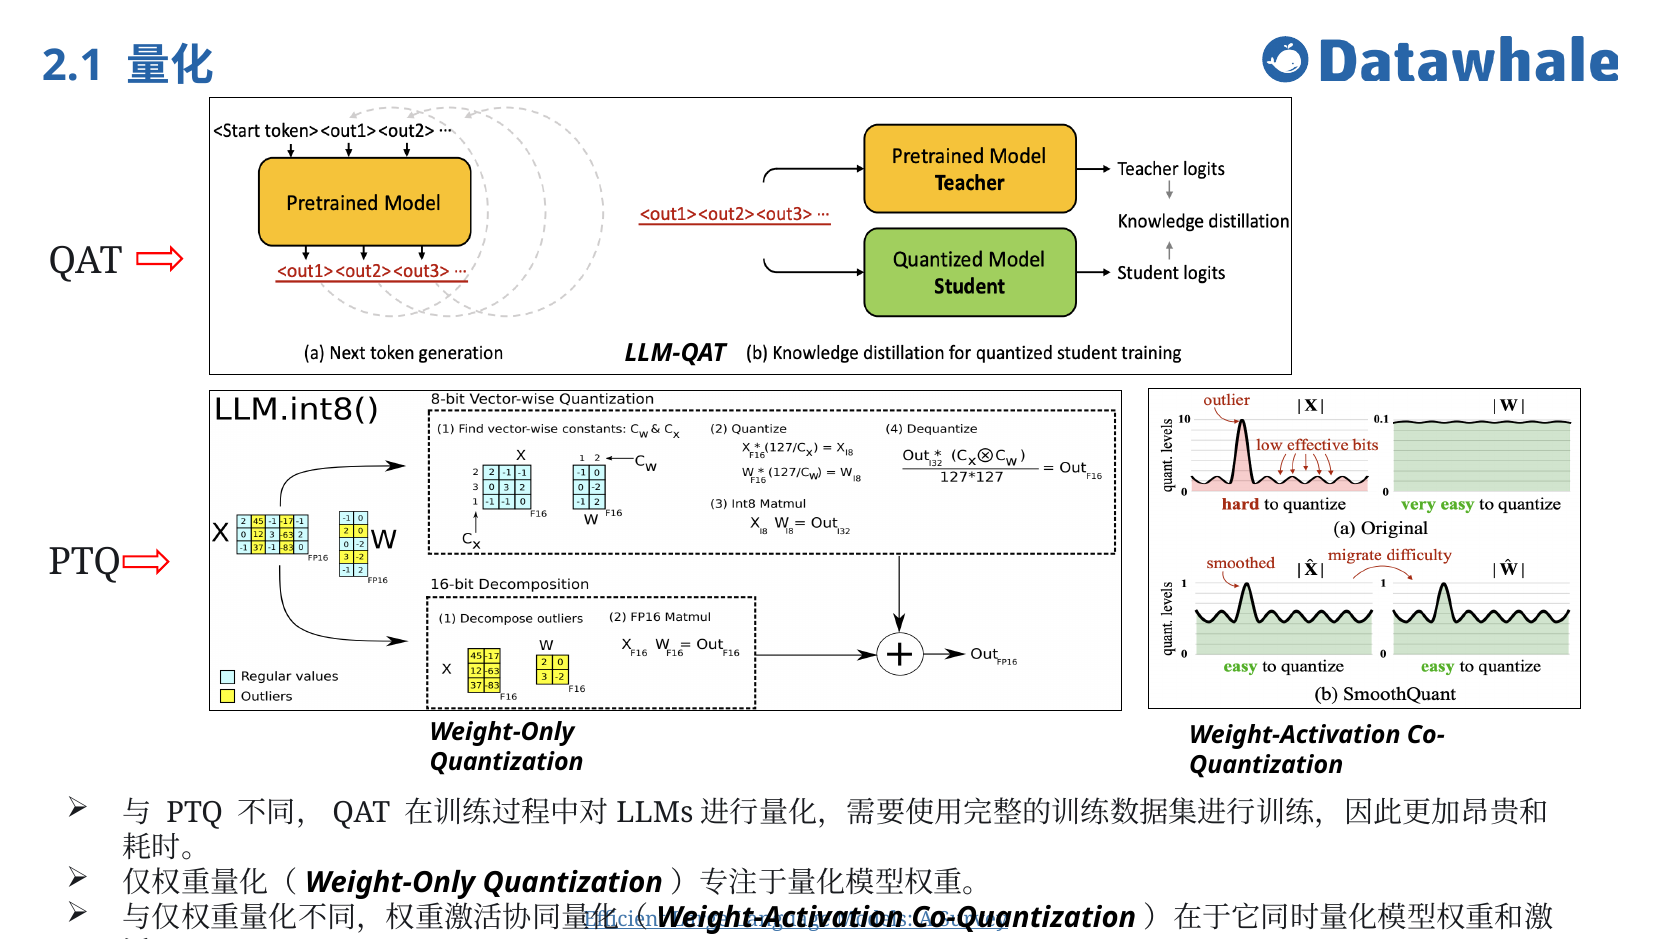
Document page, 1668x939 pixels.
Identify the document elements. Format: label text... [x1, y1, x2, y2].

text_box PTQ [33, 529, 138, 590]
picture [209, 390, 1122, 711]
text_box Weight-Only Quantization [414, 711, 738, 783]
text_box [138, 548, 170, 575]
text_box QAT [33, 228, 138, 333]
text_box Weight-Activation Co-Quantization [1174, 711, 1581, 787]
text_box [1262, 36, 1618, 83]
text_box [138, 245, 184, 272]
picture [208, 97, 1292, 375]
text_box 与 PTQ 不同，QAT 在训练过程中对LLMs进行量化，需要使用完整的训练数据集进行训练，因此更加昂贵和耗时。 仅权重量化（Weight-Only Quantization）专注于量化模型权重。 与仅权重量化不同，权重激活协同量化（Weight-Activation Co-Quantization）在于它同时量化模型权重和激活。 [51, 785, 1569, 939]
picture [1148, 388, 1581, 709]
text_box 2.1 量化 [41, 26, 1203, 90]
